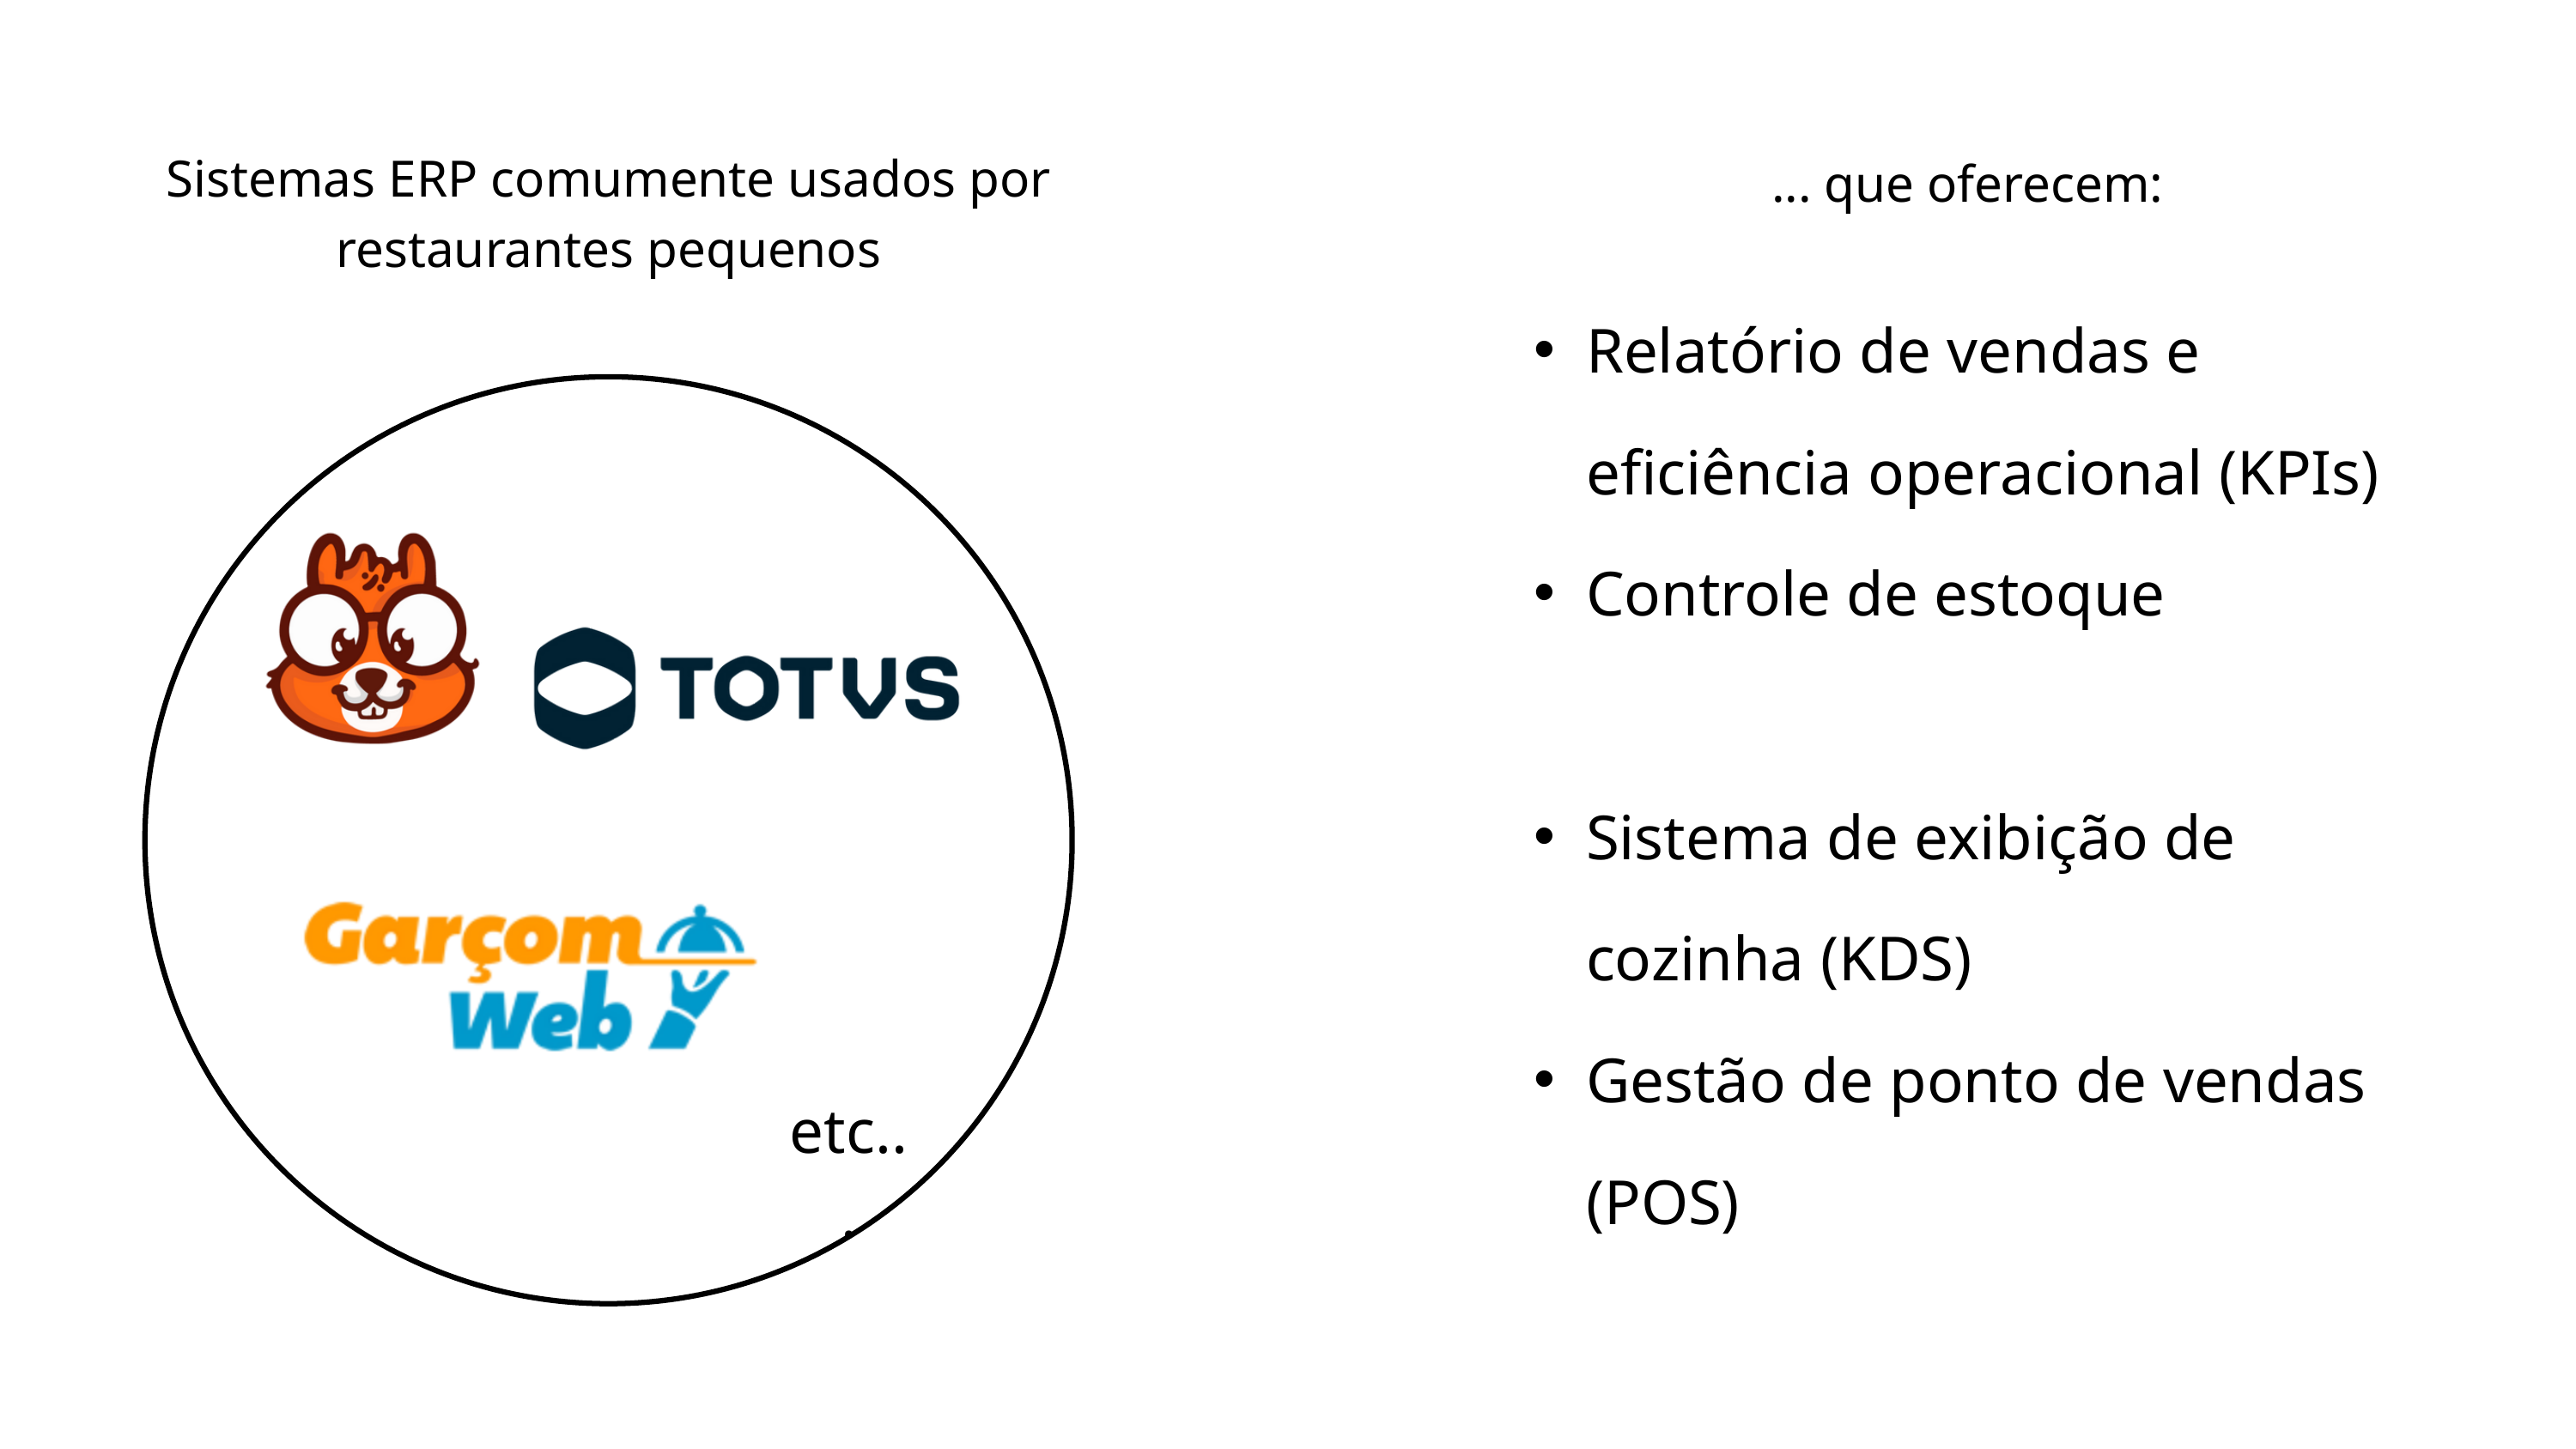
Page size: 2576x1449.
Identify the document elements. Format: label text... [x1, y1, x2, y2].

text_box Sistemas ERP comumente usados por restaurantes pequenos [144, 136, 1072, 277]
text_box ... que oferecem: [1504, 142, 2432, 212]
text_box Relatório de vendas e eficiência operacional (KPIs) Controle de estoque Sistema de exibição de cozinha (KDS) Gestão de ponto de vendas (POS) [1482, 263, 2432, 1449]
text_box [144, 376, 1072, 1304]
